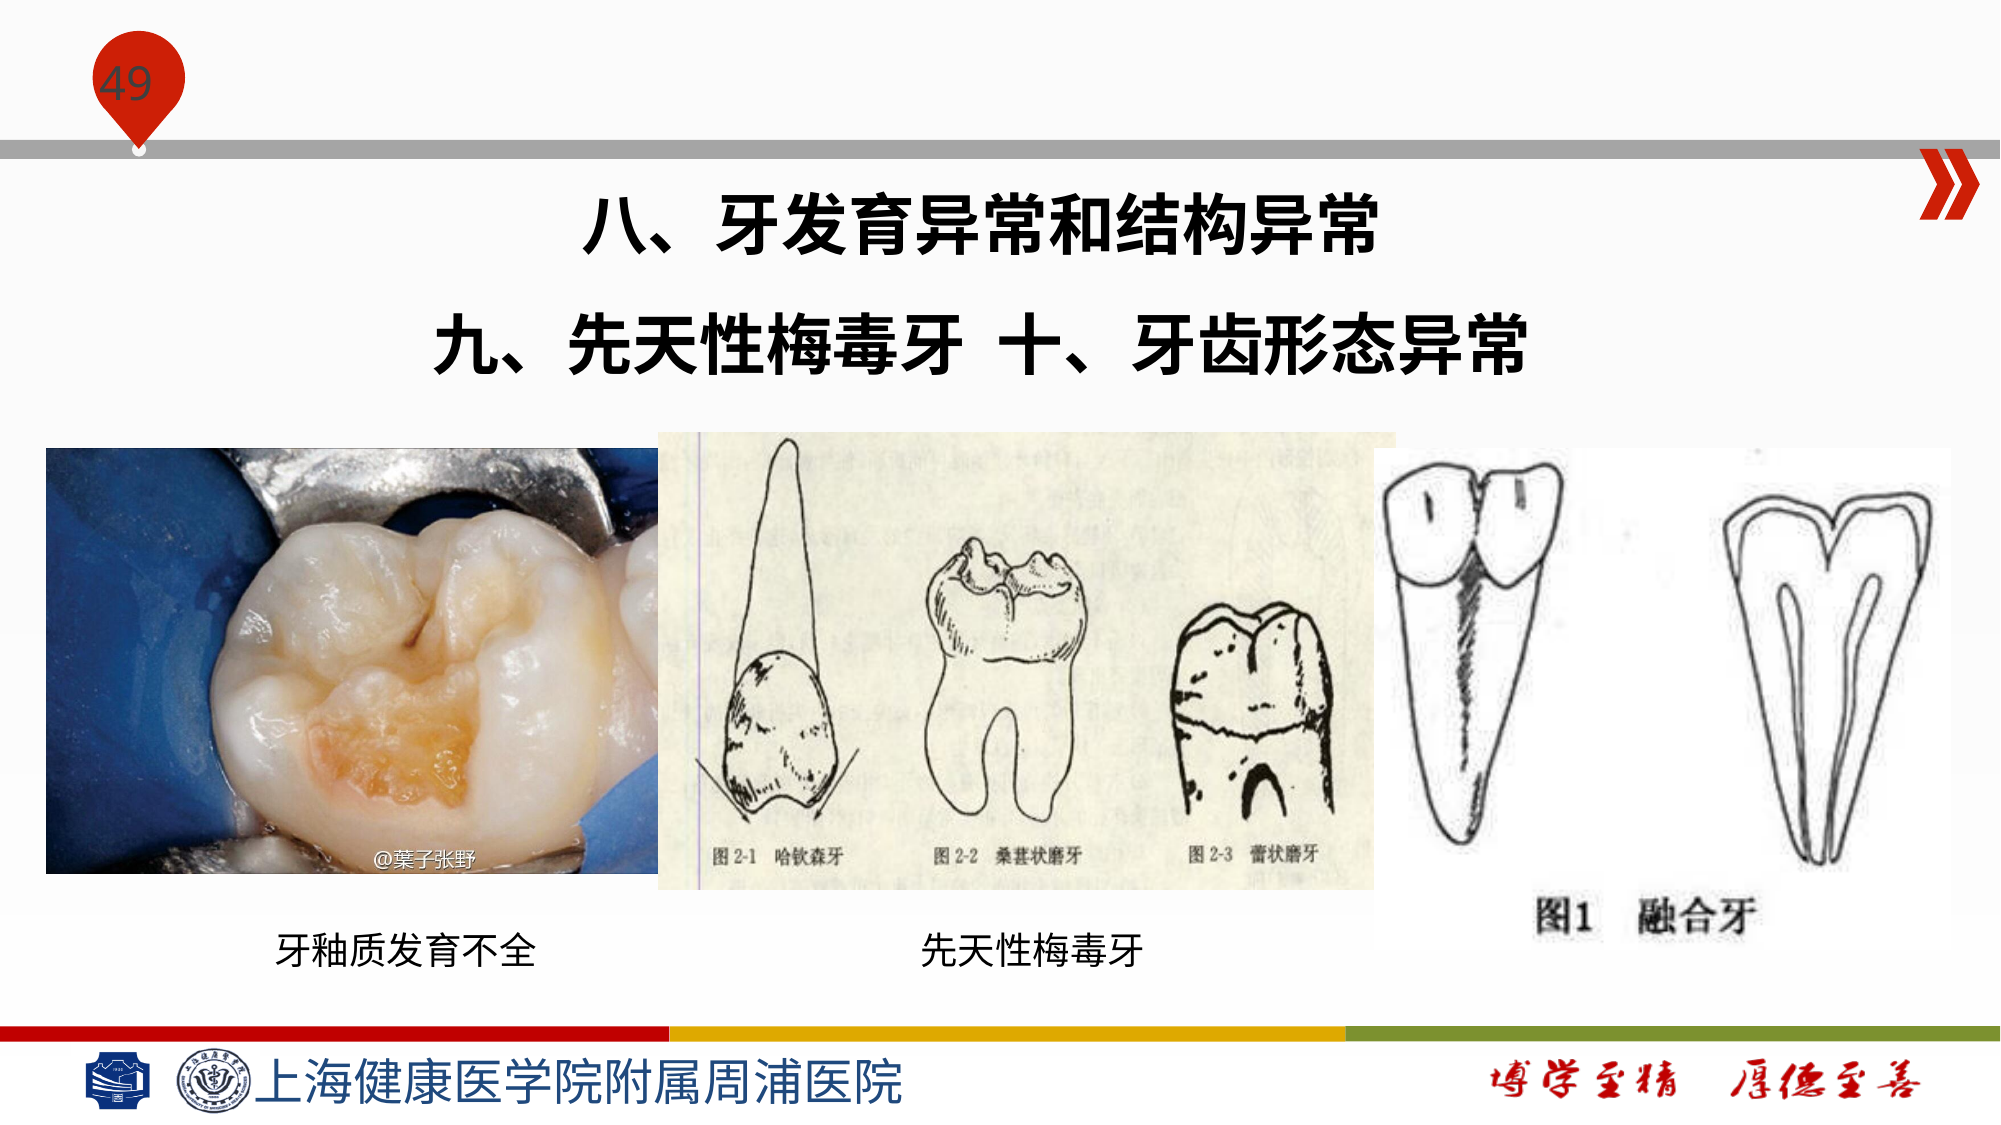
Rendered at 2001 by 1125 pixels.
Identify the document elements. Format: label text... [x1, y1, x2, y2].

picture [70, 1042, 260, 1121]
text_box 牙釉质发育不全 [259, 919, 628, 980]
text_box 先天性梅毒牙 [905, 919, 1212, 980]
text_box 八、牙发育异常和结构异常 九、先天性梅毒牙 十、牙齿形态异常 [417, 135, 1546, 447]
picture [1458, 1043, 1955, 1124]
picture [45, 432, 1951, 950]
